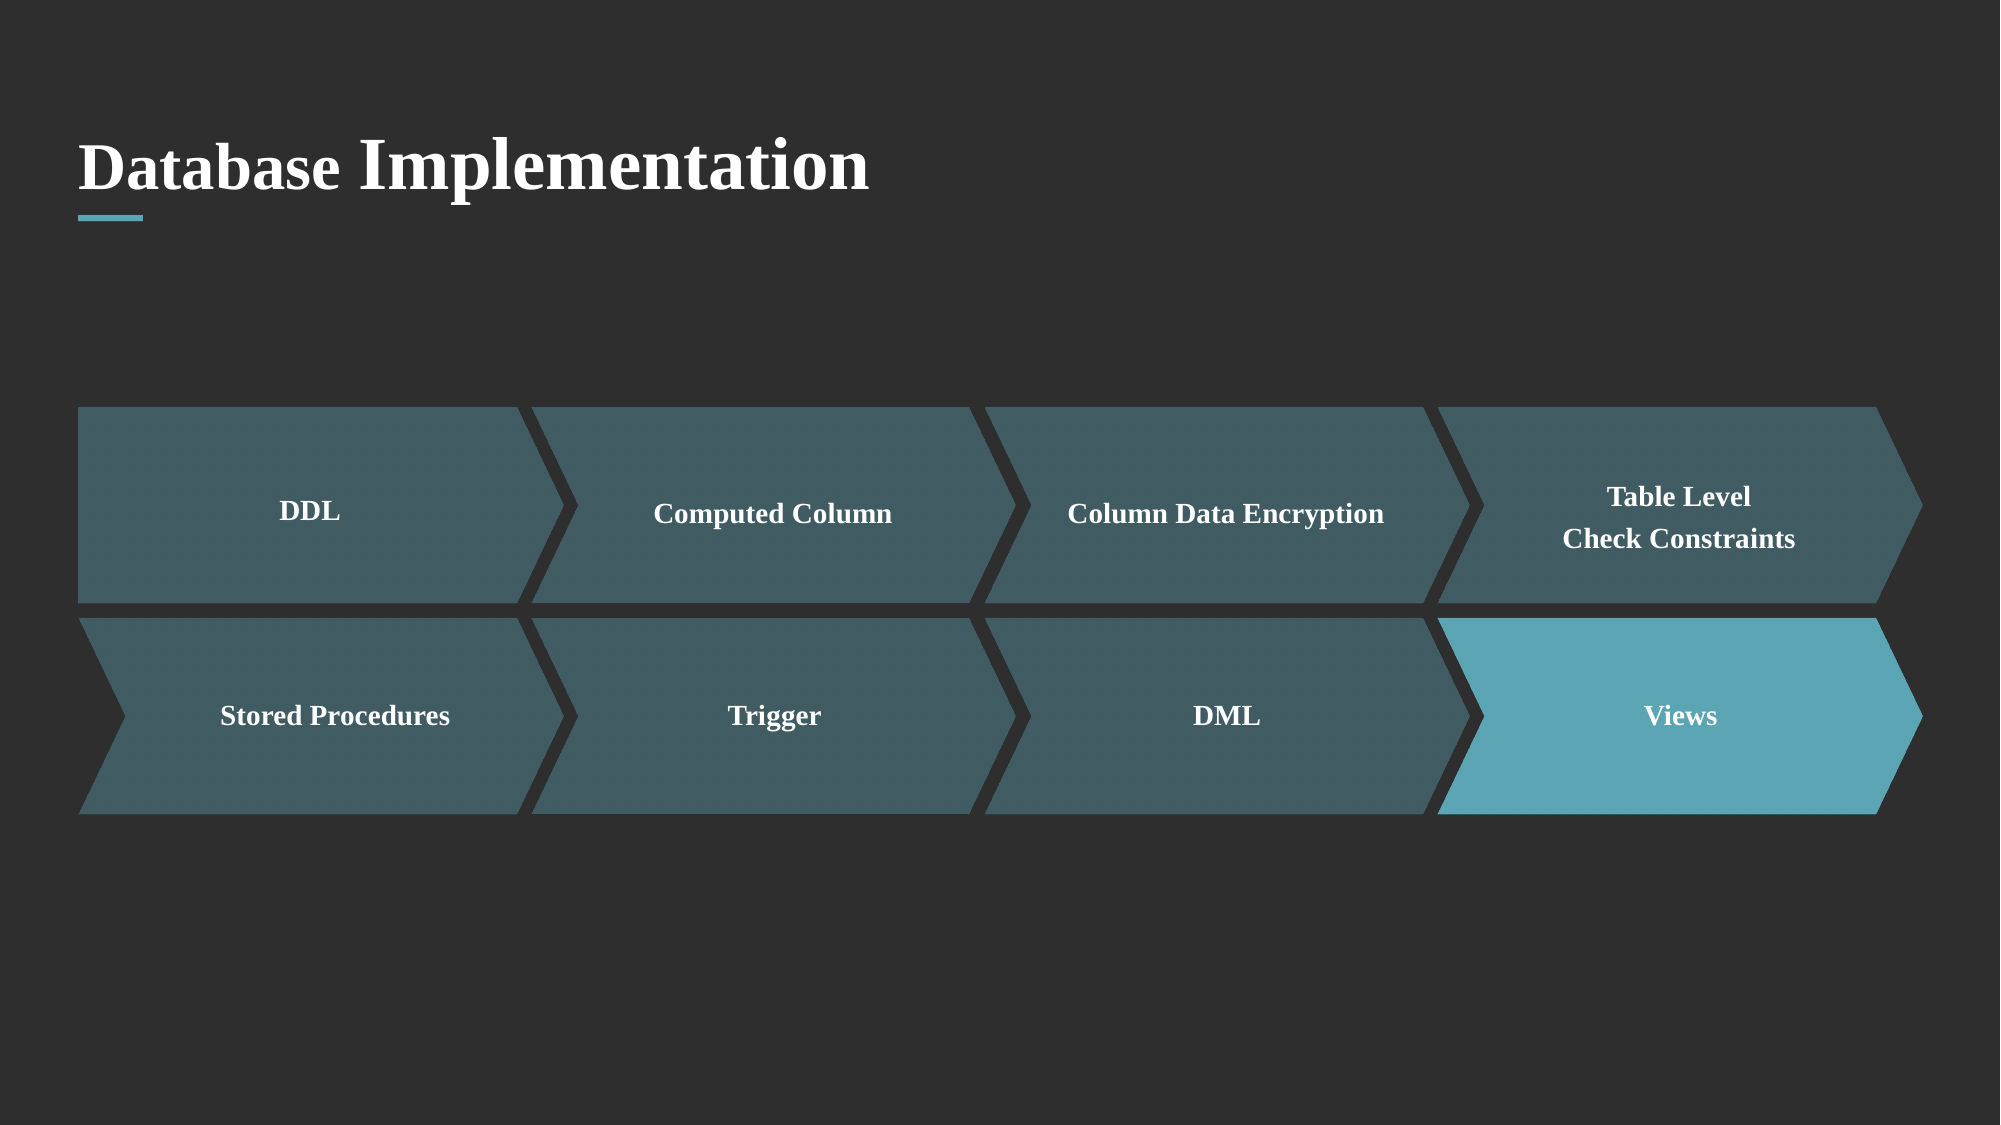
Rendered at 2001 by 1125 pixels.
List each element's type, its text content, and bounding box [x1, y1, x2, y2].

picture [77, 617, 1924, 815]
picture [77, 213, 143, 223]
text_box Database Implementation [78, 114, 1619, 203]
picture [77, 406, 1924, 604]
